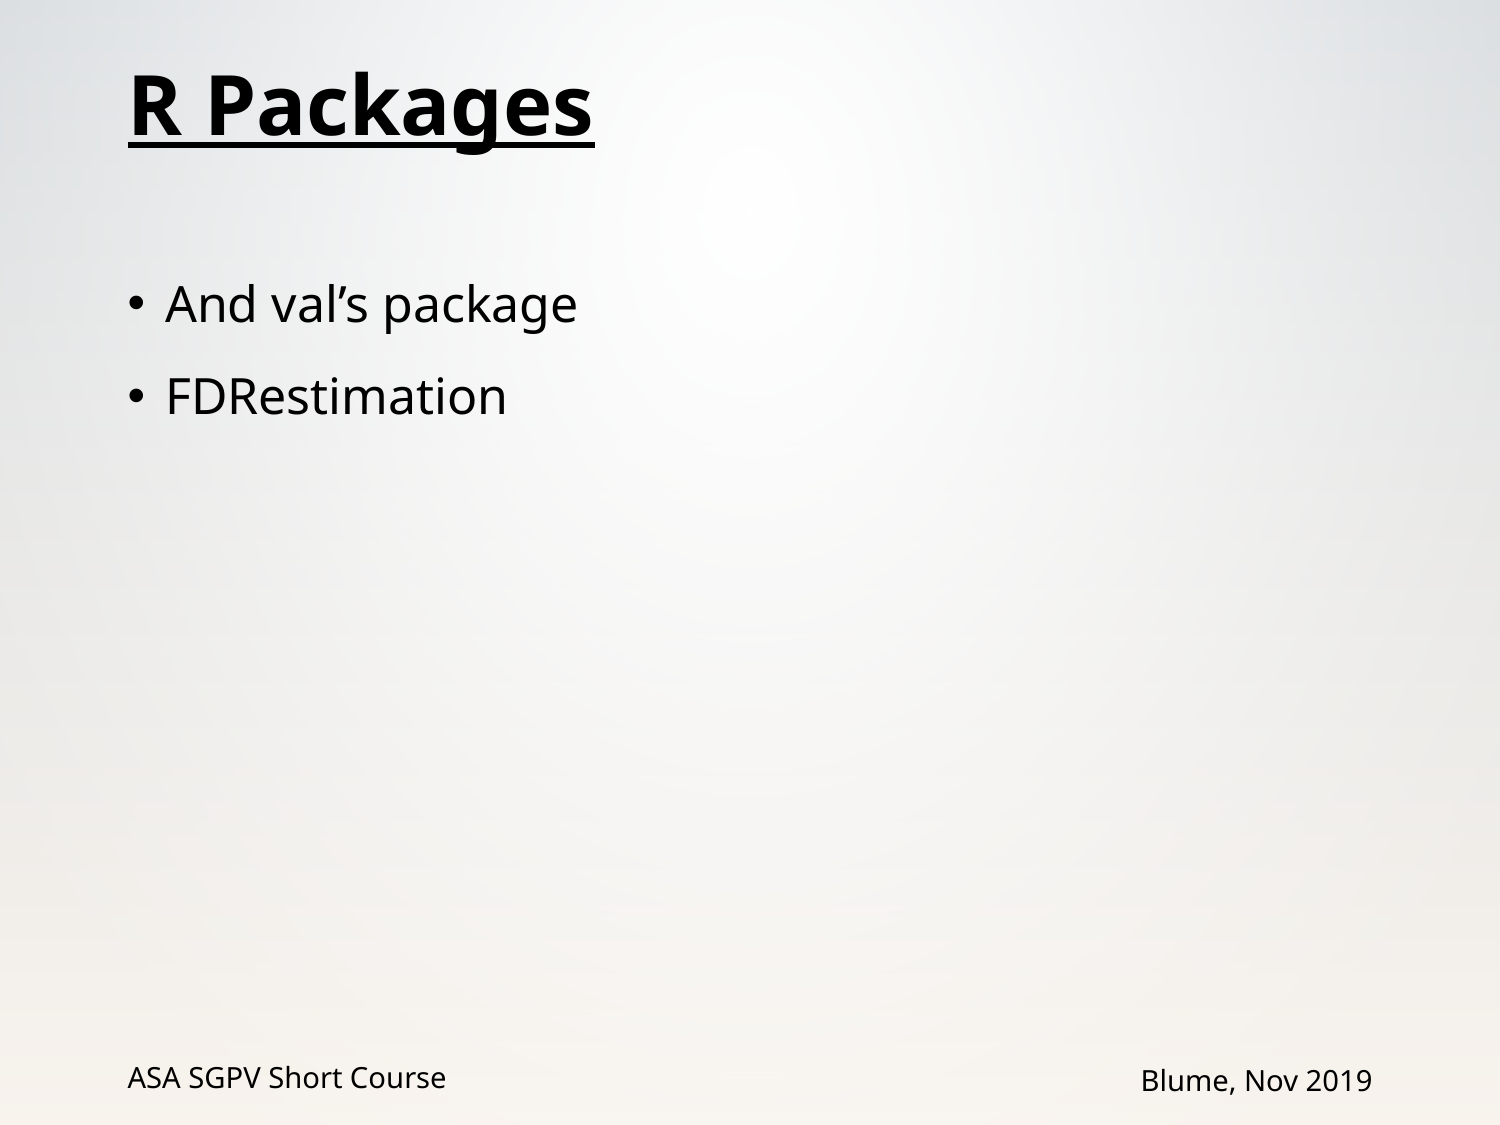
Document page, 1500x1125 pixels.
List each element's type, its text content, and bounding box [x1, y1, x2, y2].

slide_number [1004, 1049, 1388, 1110]
title R Packages [112, 37, 1388, 180]
footer ASA SGPV Short Course [112, 1049, 915, 1110]
list And val’s package FDRestimation [112, 252, 1388, 1003]
picture [0, 0, 1500, 1125]
